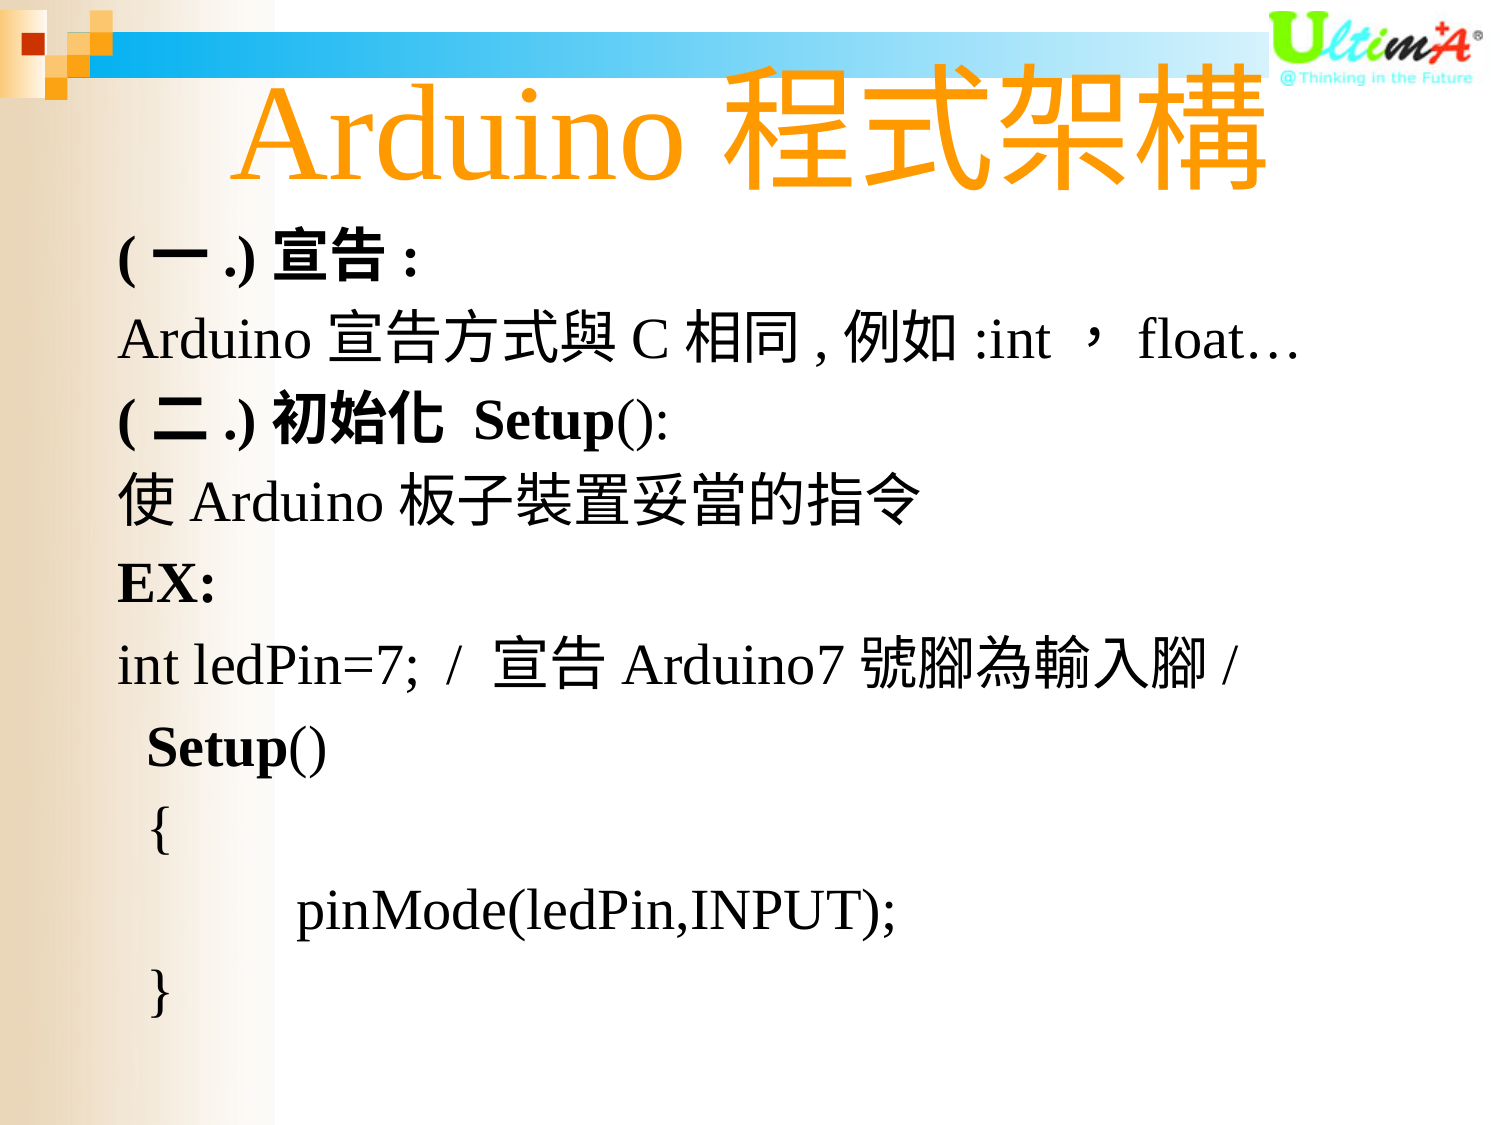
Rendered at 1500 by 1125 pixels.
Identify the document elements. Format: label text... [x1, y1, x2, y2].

picture [1269, 11, 1483, 86]
list (一.)宣告: Arduino宣告方式與C相同,例如:int，float… (二.)初始化 Setup(): 使Arduino板子裝置妥當的指令 EX: int ledPin=7; / 宣告Arduino7號腳為輸入腳/ Setup() { pinMode(ledPin,INPUT); } [75, 210, 1425, 1038]
title Arduino程式架構 [45, 37, 1455, 213]
